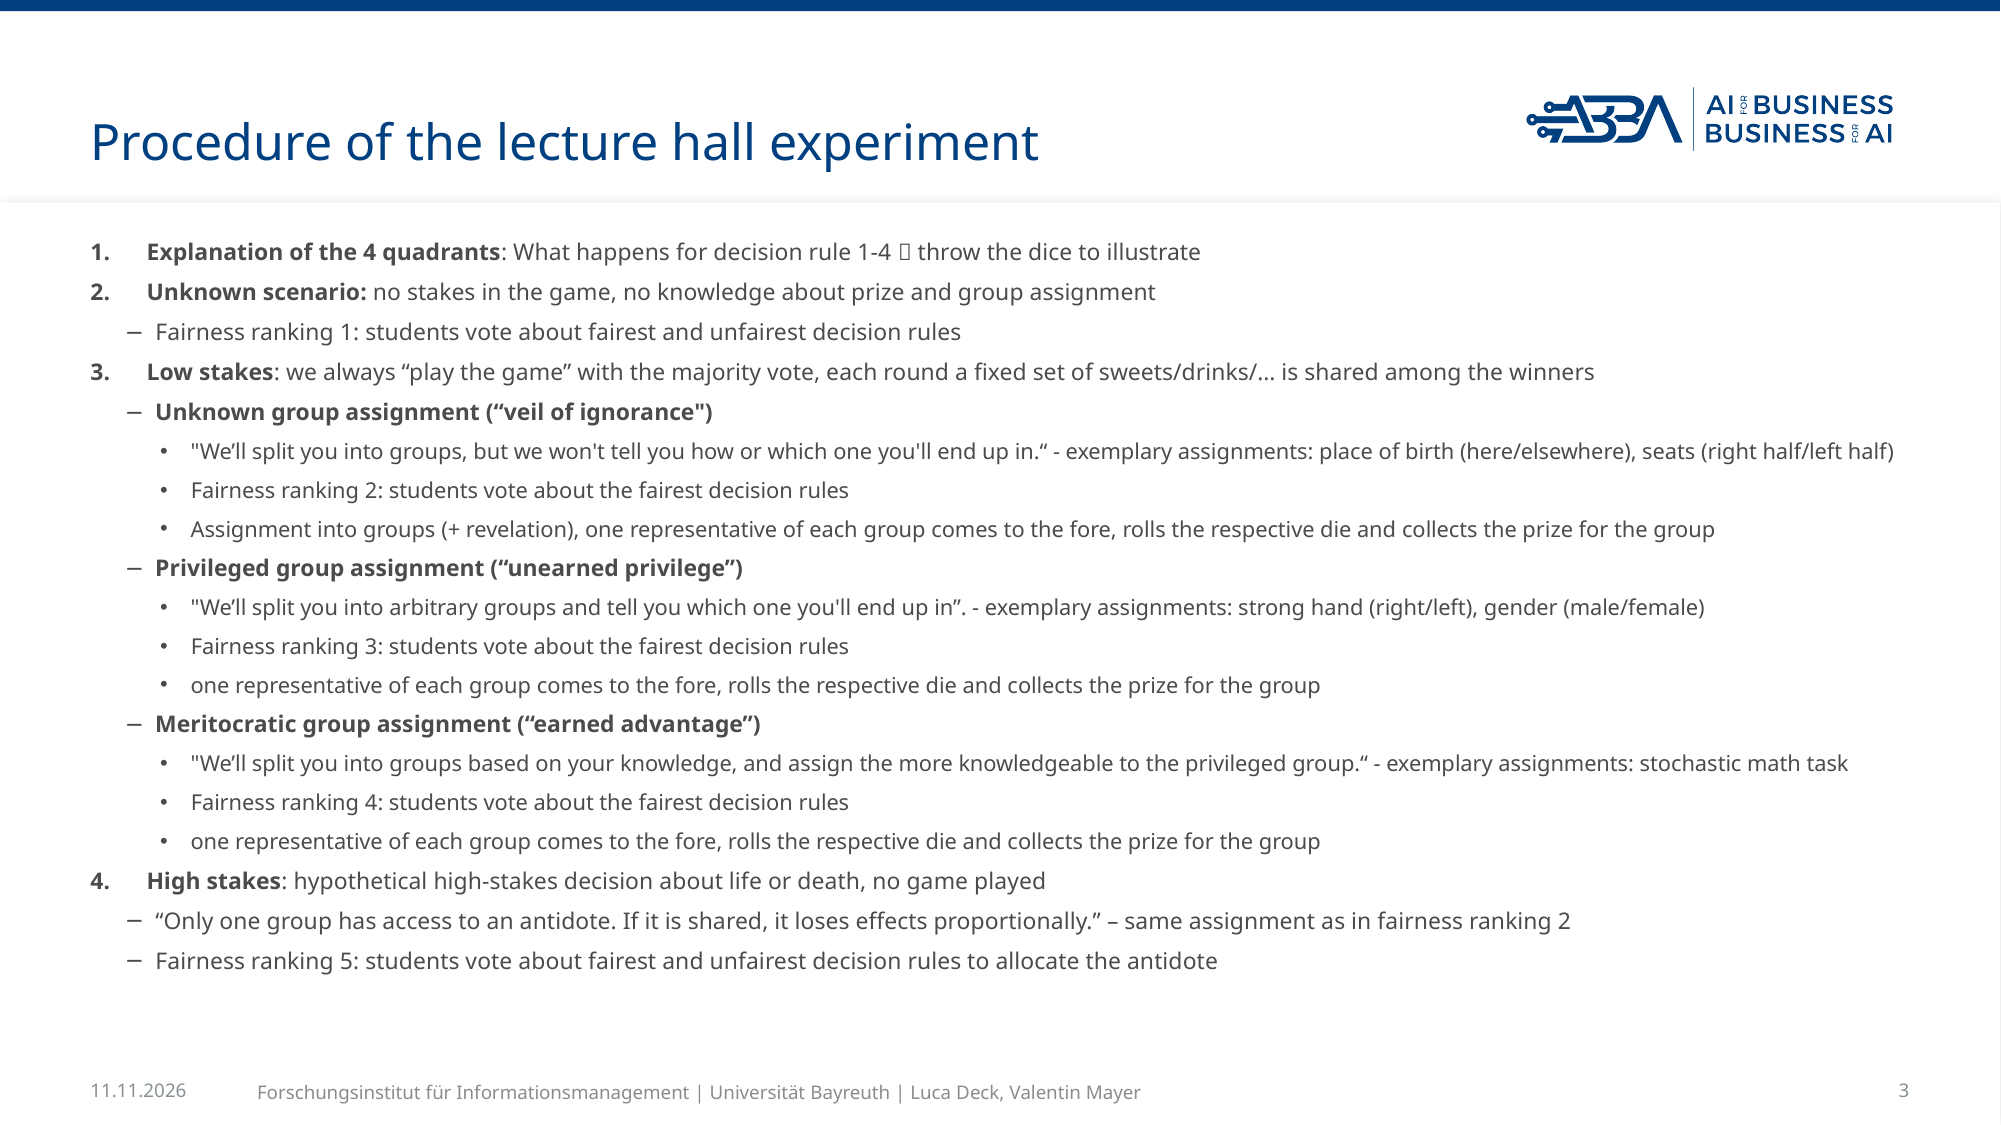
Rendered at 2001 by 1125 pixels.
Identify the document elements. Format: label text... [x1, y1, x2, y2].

picture [1520, 81, 1899, 157]
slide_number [90, 1080, 218, 1104]
list Explanation of the 4 quadrants: What happens for decision rule 1-4  throw the dice to illustrate Unknown scenario: no stakes in the game, no knowledge about prize and group assignment Fairness ranking 1: students vote about fairest and unfairest decision rules Low stakes: we always “play the game” with the majority vote, each round a fixed set of sweets/drinks/… is shared among the winners Unknown group assignment (“veil of ignorance") "We’ll split you into groups, but we won't tell you how or which one you'll end up in.“ - exemplary assignments: place of birth (here/elsewhere), seats (right half/left half) Fairness ranking 2: students vote about the fairest decision rules Assignment into groups (+ revelation), one representative of each group comes to the fore, rolls the respective die and collects the prize for the group Privileged group assignment (“unearned privilege”) "We’ll split you into arbitrary groups and tell you which one you'll end up in”. - exemplary assignments: strong hand (right/left), gender (male/female) Fairness ranking 3: students vote about the fairest decision rules one representative of each group comes to the fore, rolls the respective die and collects the prize for the group Meritocratic group assignment (“earned advantage”) "We’ll split you into groups based on your knowledge, and assign the more knowledgeable to the privileged group.“ - exemplary assignments: stochastic math task Fairness ranking 4: students vote about the fairest decision rules one representative of each group comes to the fore, rolls the respective die and collects the prize for the group High stakes: hypothetical high-stakes decision about life or death, no game played “Only one group has access to an antidote. If it is shared, it loses effects proportionally.” – same assignment as in fairness ranking 2 Fairness ranking 5: students vote about fairest and unfairest decision rules to allocate the antidote [90, 237, 1910, 1018]
footer Forschungsinstitut für Informationsmanagement | Universität Bayreuth | Luca Deck, Valentin Mayer [257, 1080, 1743, 1104]
title Procedure of the lecture hall experiment [90, 66, 1412, 172]
slide_number 3 [1859, 1080, 1910, 1104]
